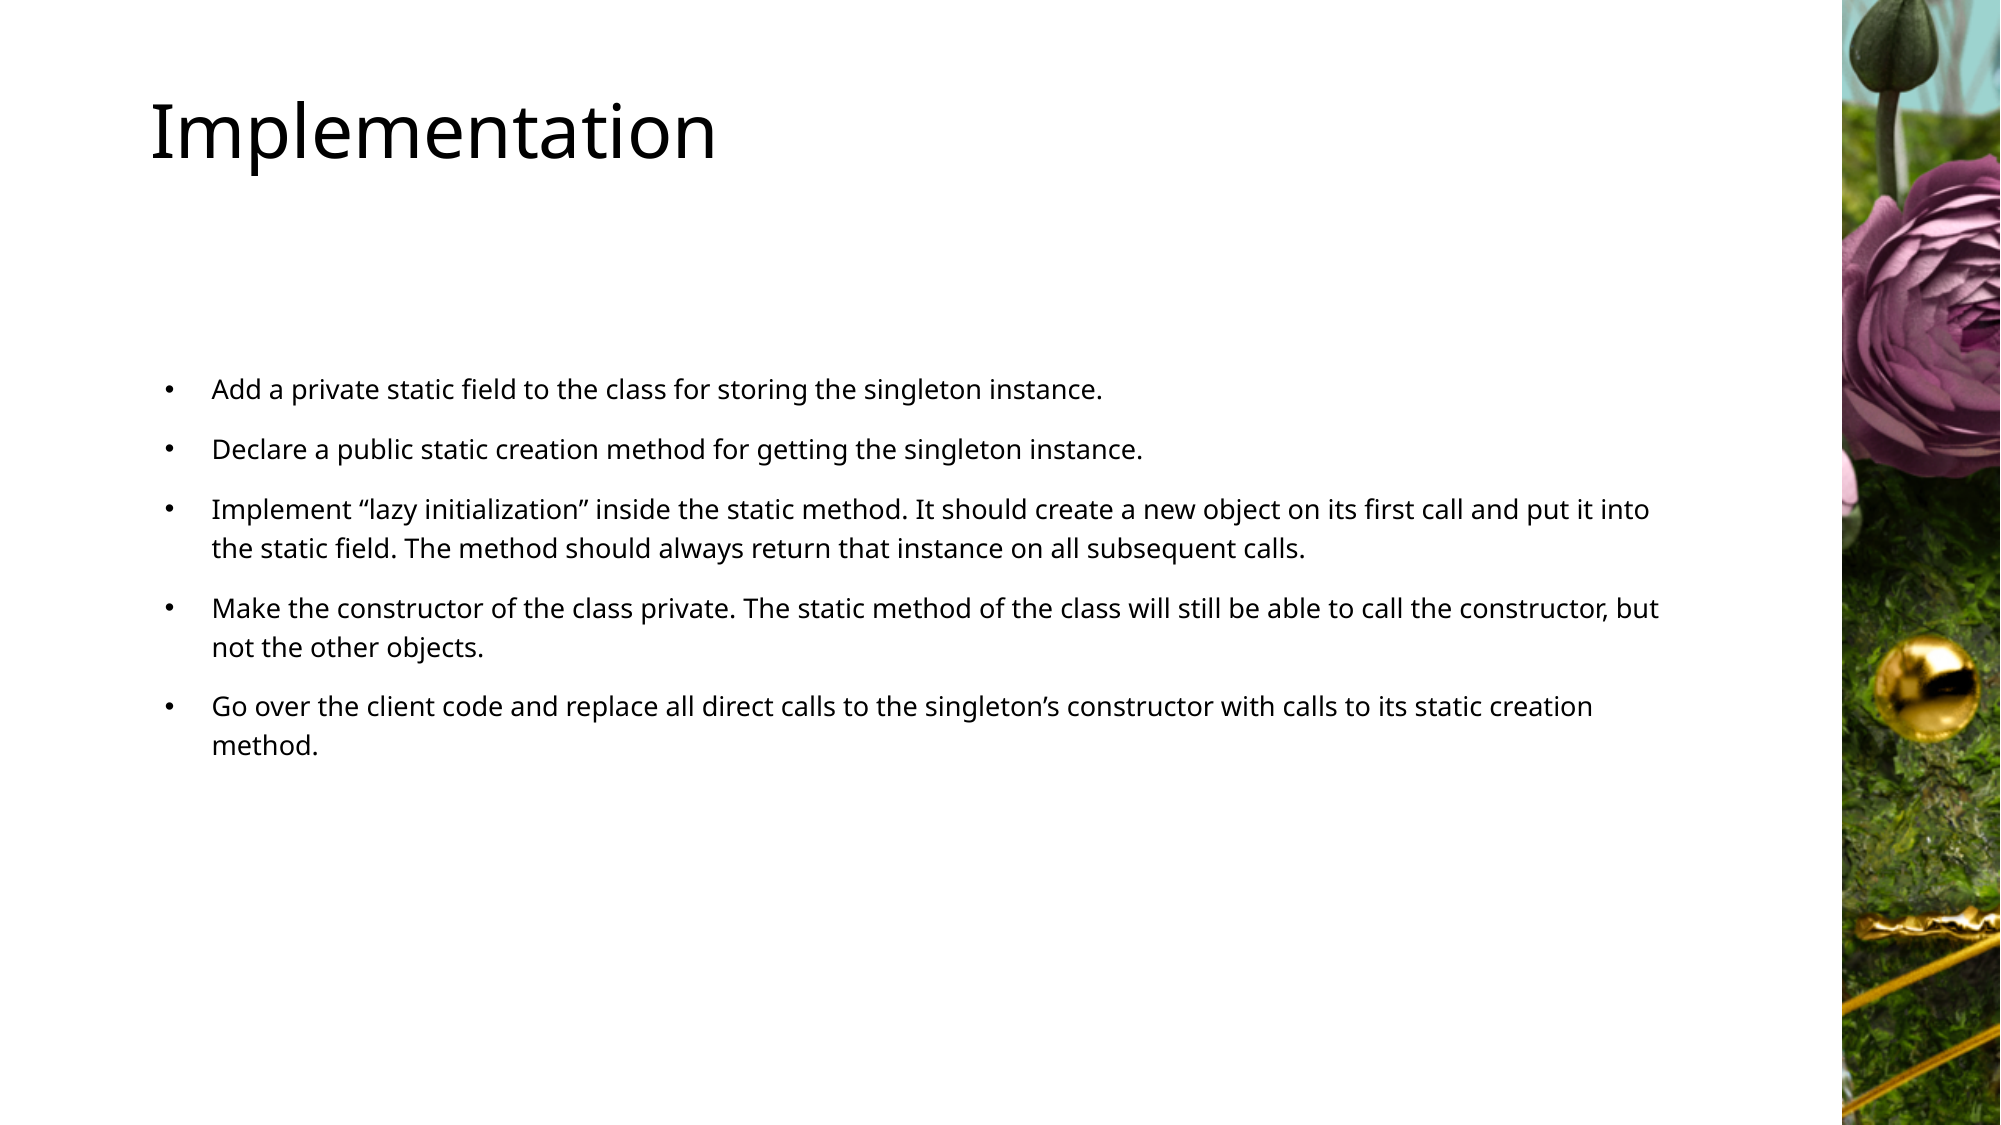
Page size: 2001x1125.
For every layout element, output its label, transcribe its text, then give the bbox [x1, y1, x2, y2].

picture [1842, 0, 2000, 1125]
title Implementation [150, 45, 1842, 175]
text_box Add a private static field to the class for storing the singleton instance. Declare a public static creation method for getting the singleton instance. Implement “lazy initialization” inside the static method. It should create a new object on its first call and put it into the static field. The method should always return that instance on all subsequent calls. Make the constructor of the class private. The static method of the class will still be able to call the constructor, but not the other objects. Go over the client code and replace all direct calls to the singleton’s constructor with calls to its static creation method. [149, 358, 1688, 767]
